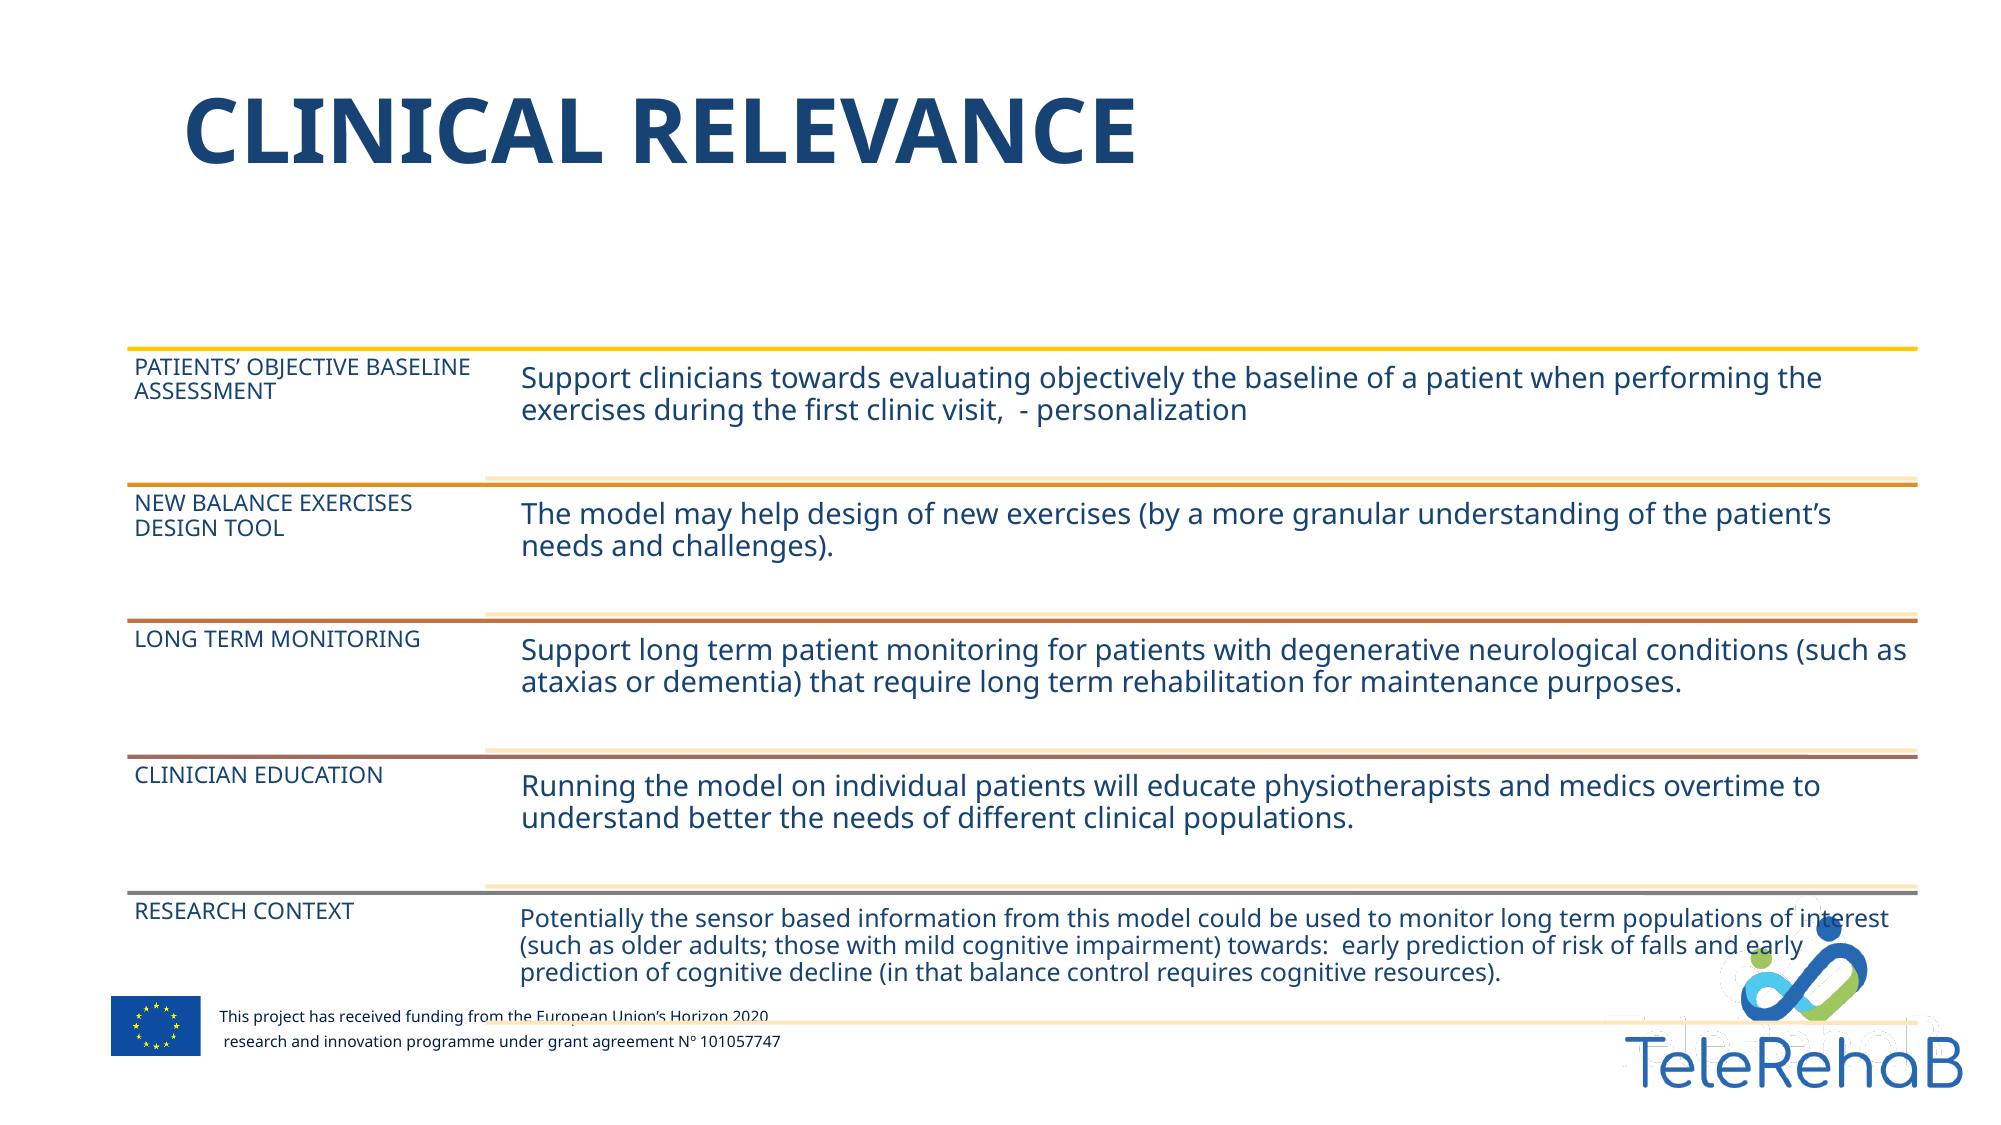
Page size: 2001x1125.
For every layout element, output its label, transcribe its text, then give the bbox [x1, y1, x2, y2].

picture [1624, 916, 1963, 1088]
picture [111, 996, 201, 1056]
title Clinical Relevance [168, 96, 1574, 342]
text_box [126, 348, 1919, 1030]
